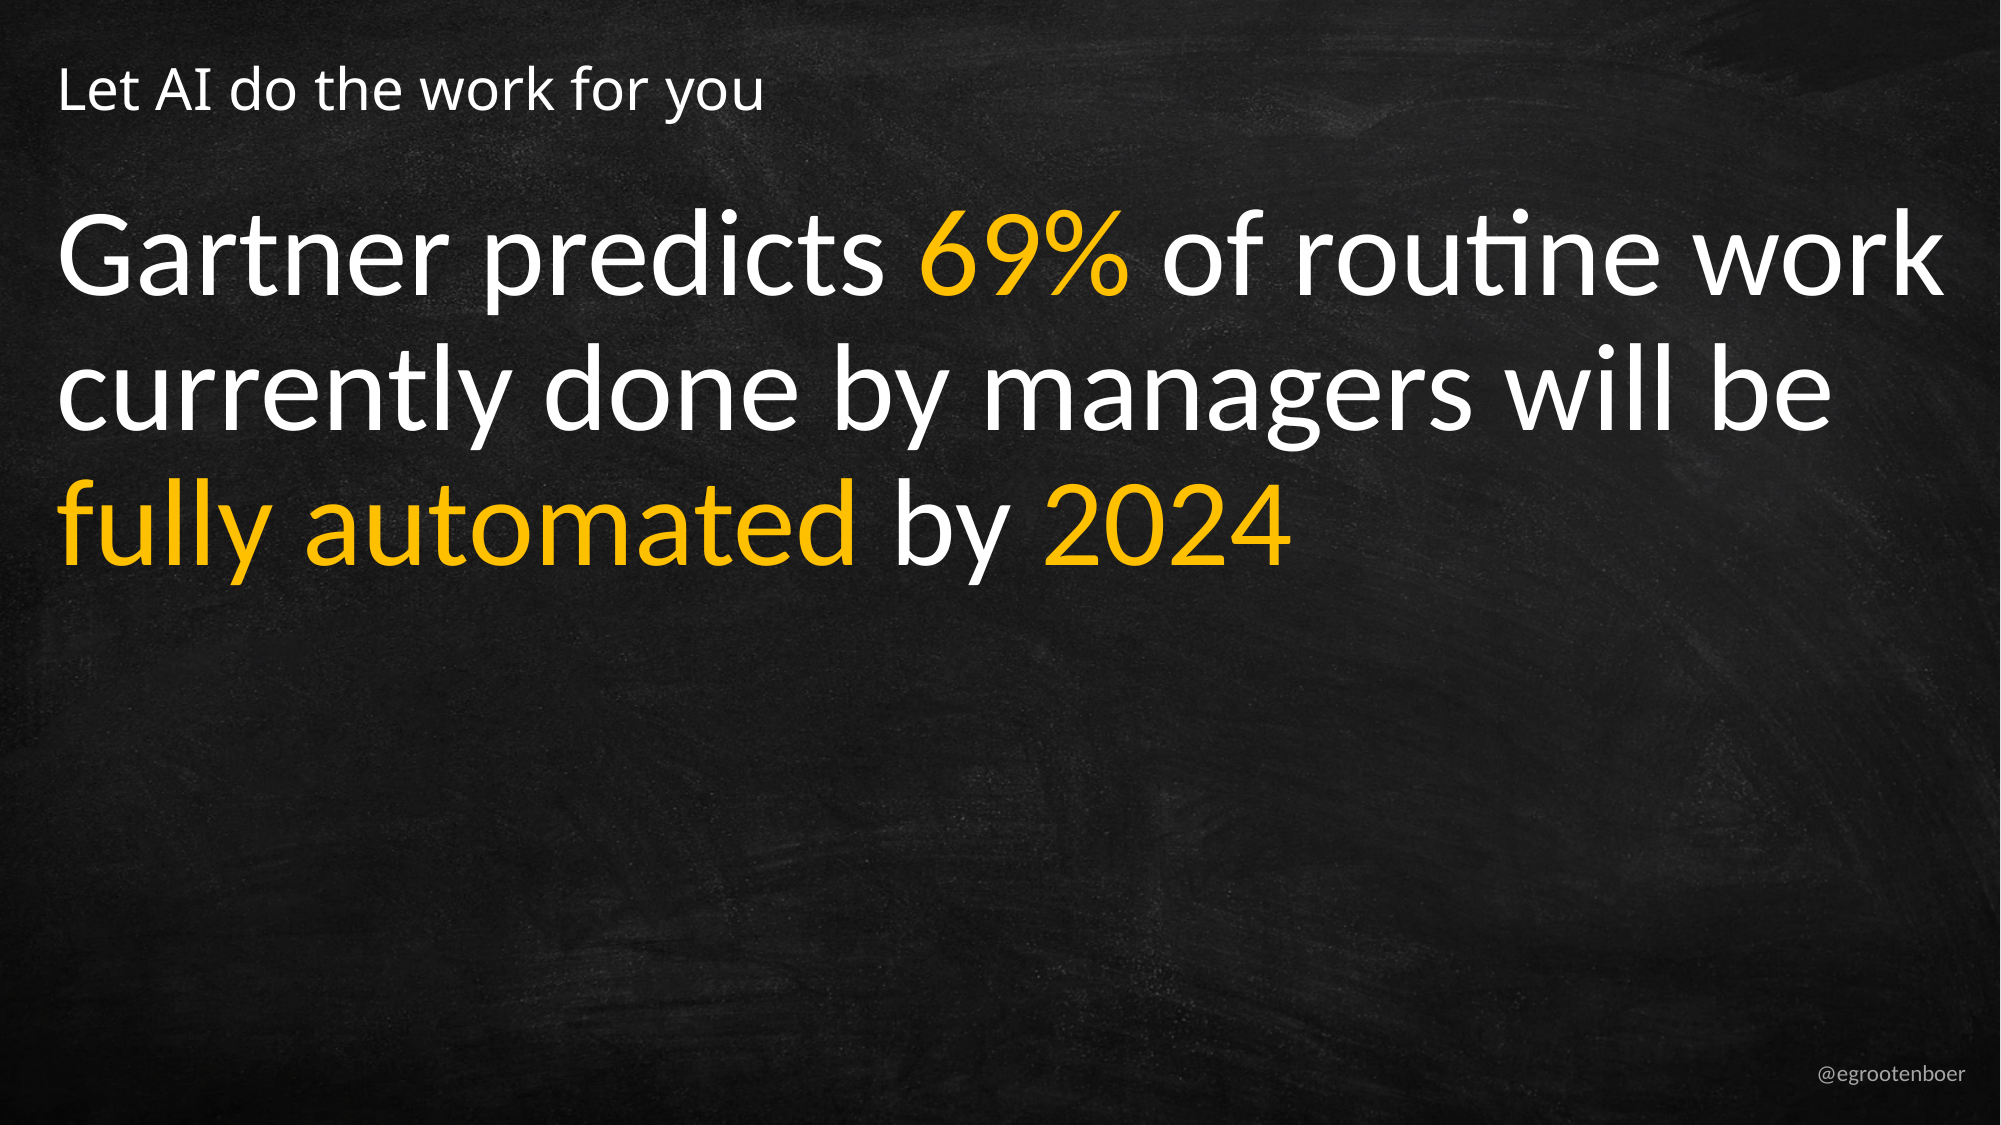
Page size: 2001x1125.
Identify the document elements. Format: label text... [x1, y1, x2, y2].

title Let AI do the work for you [41, 12, 1981, 172]
picture [0, 0, 2001, 1125]
list Gartner predicts 69% of routine work currently done by managers will be fully automated by 2024 [41, 180, 1981, 1014]
